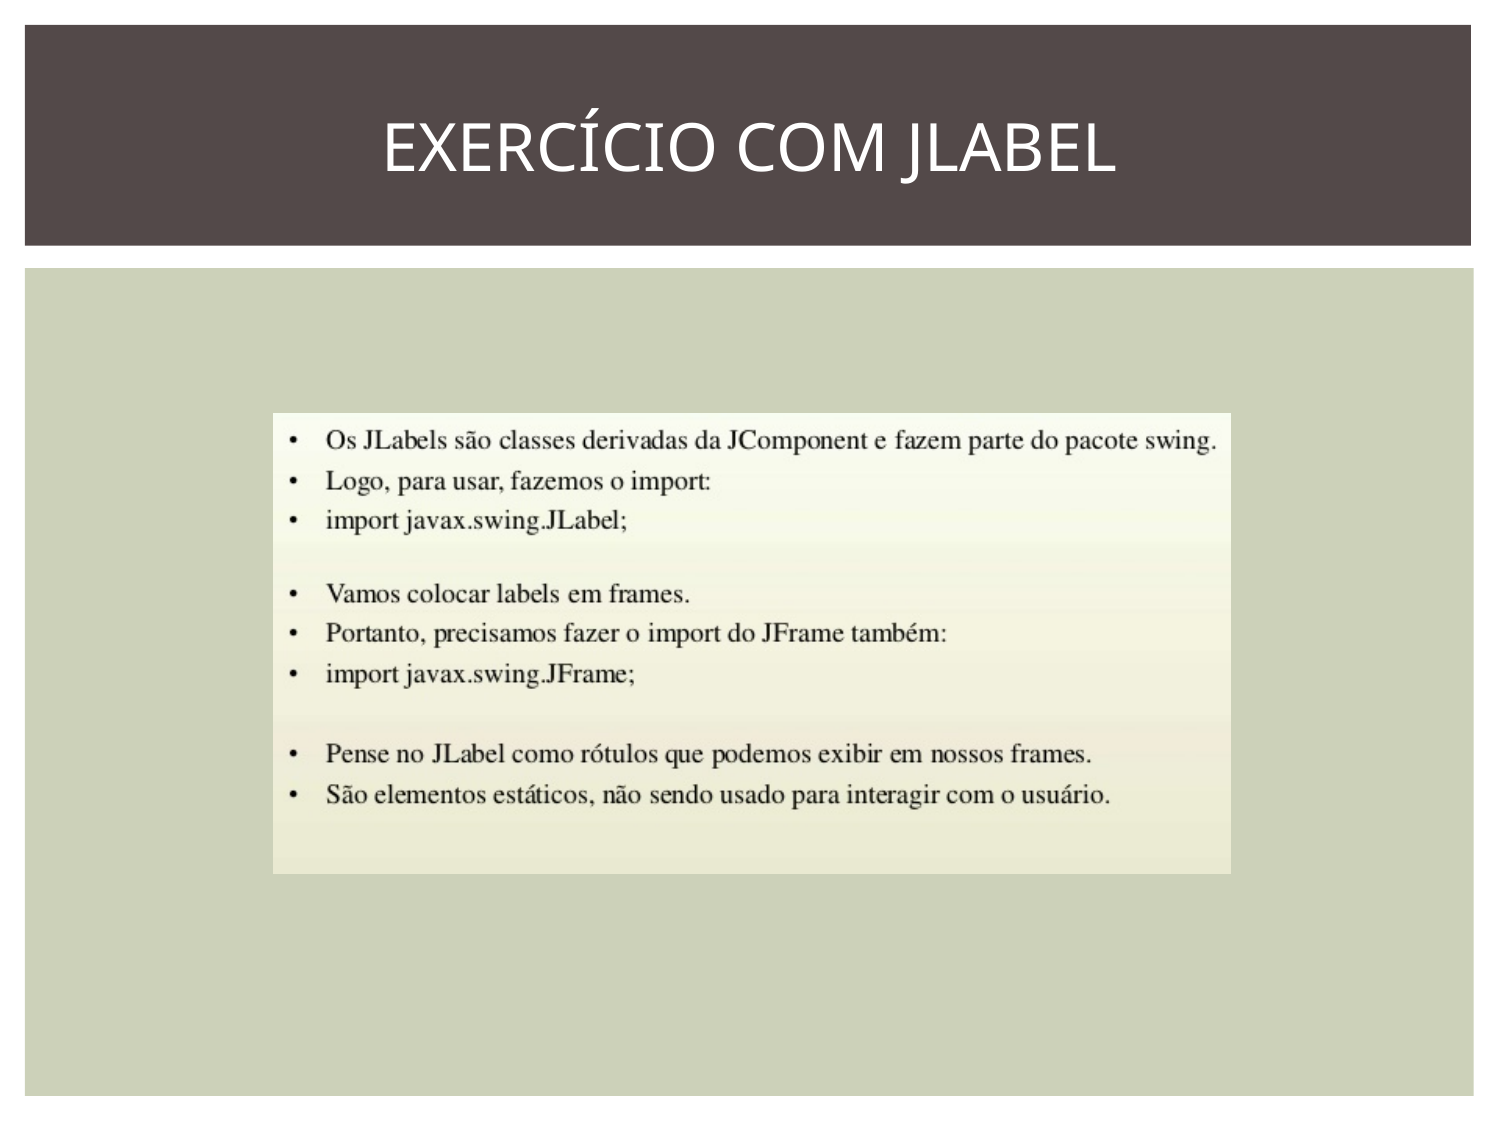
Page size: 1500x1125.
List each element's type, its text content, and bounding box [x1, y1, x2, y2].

title EXERCÍCIO COM JLABEL [62, 58, 1438, 232]
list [272, 413, 1232, 874]
